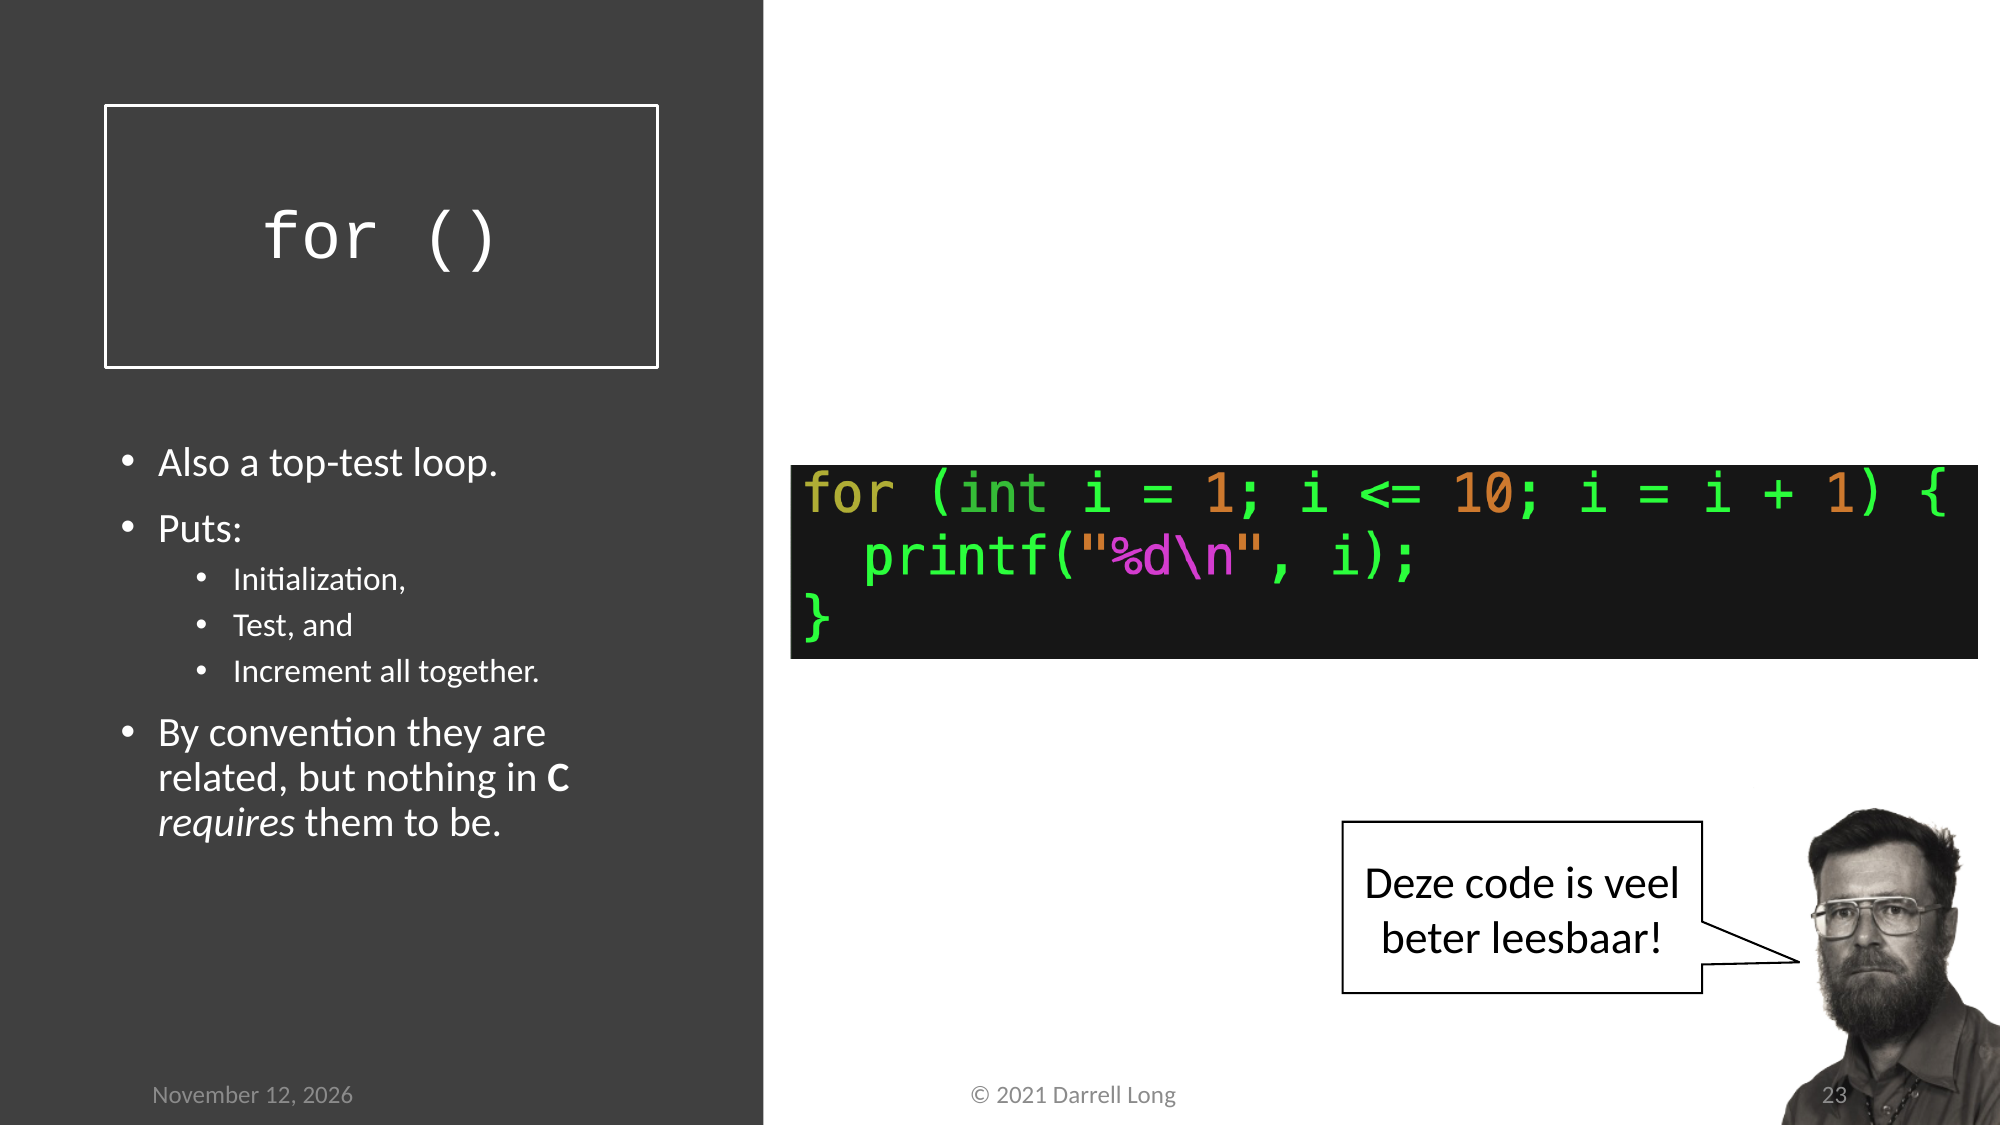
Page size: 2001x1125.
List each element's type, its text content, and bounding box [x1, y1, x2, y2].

text_box [0, 0, 764, 1125]
title for () [105, 105, 658, 368]
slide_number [137, 1064, 588, 1124]
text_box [1342, 787, 2000, 1125]
list Also a top-test loop. Puts: Initialization, Test, and Increment all together. By convention they are related, but nothing in C requires them to be. [105, 432, 658, 994]
picture [790, 465, 1978, 660]
footer © 2021 Darrell Long [735, 1063, 1342, 1124]
